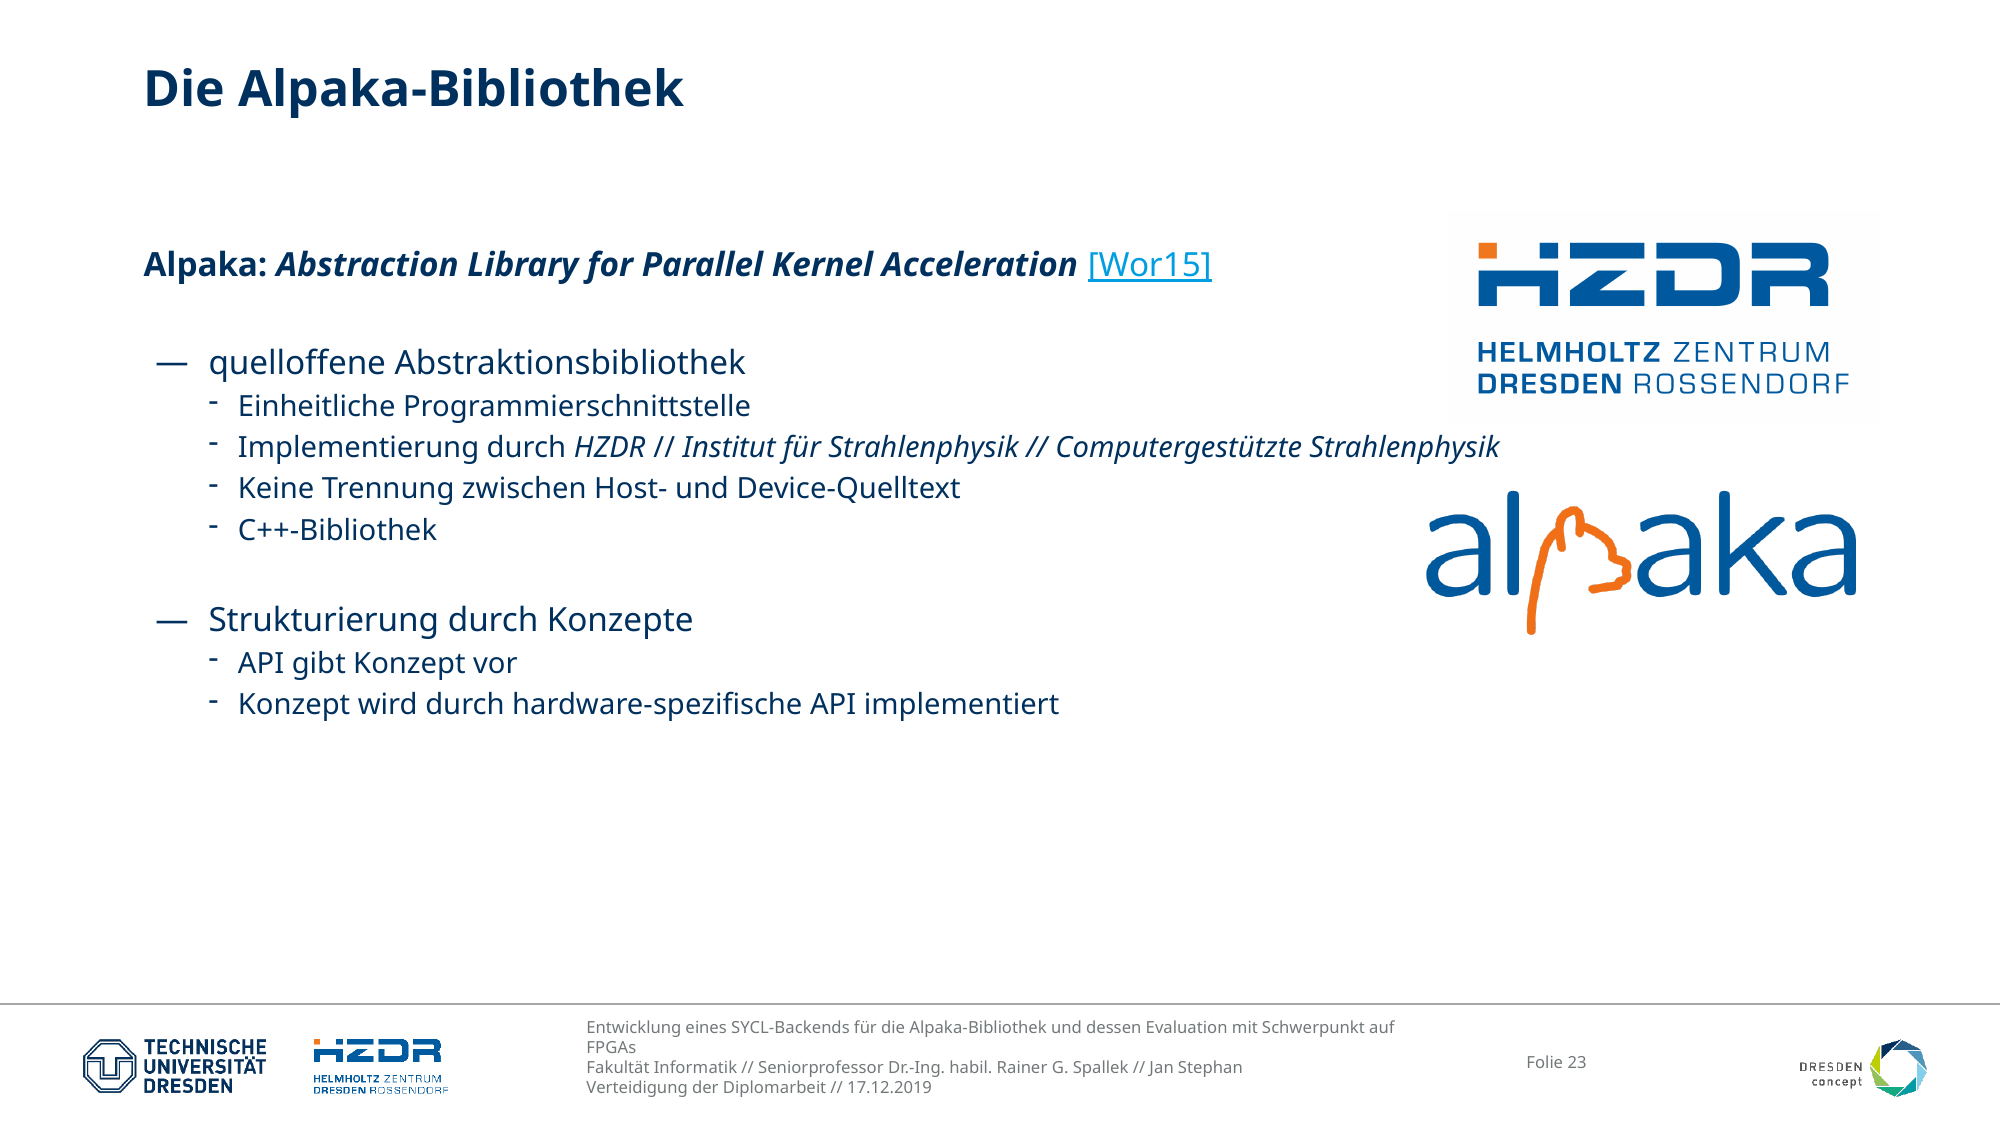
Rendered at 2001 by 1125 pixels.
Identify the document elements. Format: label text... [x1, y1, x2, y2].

list Alpaka: Abstraction Library for Parallel Kernel Acceleration [Wor15] quelloffene Abstraktionsbibliothek Einheitliche Programmierschnittstelle Implementierung durch HZDR // Institut für Strahlenphysik // Computergestützte Strahlenphysik Keine Trennung zwischen Host- und Device-Quelltext C++-Bibliothek Strukturierung durch Konzepte API gibt Konzept vor Konzept wird durch hardware-spezifische API implementiert [143, 243, 1880, 957]
picture [1800, 1039, 1927, 1097]
title Die Alpaka-Bibliothek [143, 56, 1880, 169]
picture [1447, 211, 1880, 425]
picture [83, 1039, 266, 1093]
picture [302, 1027, 459, 1105]
picture [1424, 490, 1857, 635]
